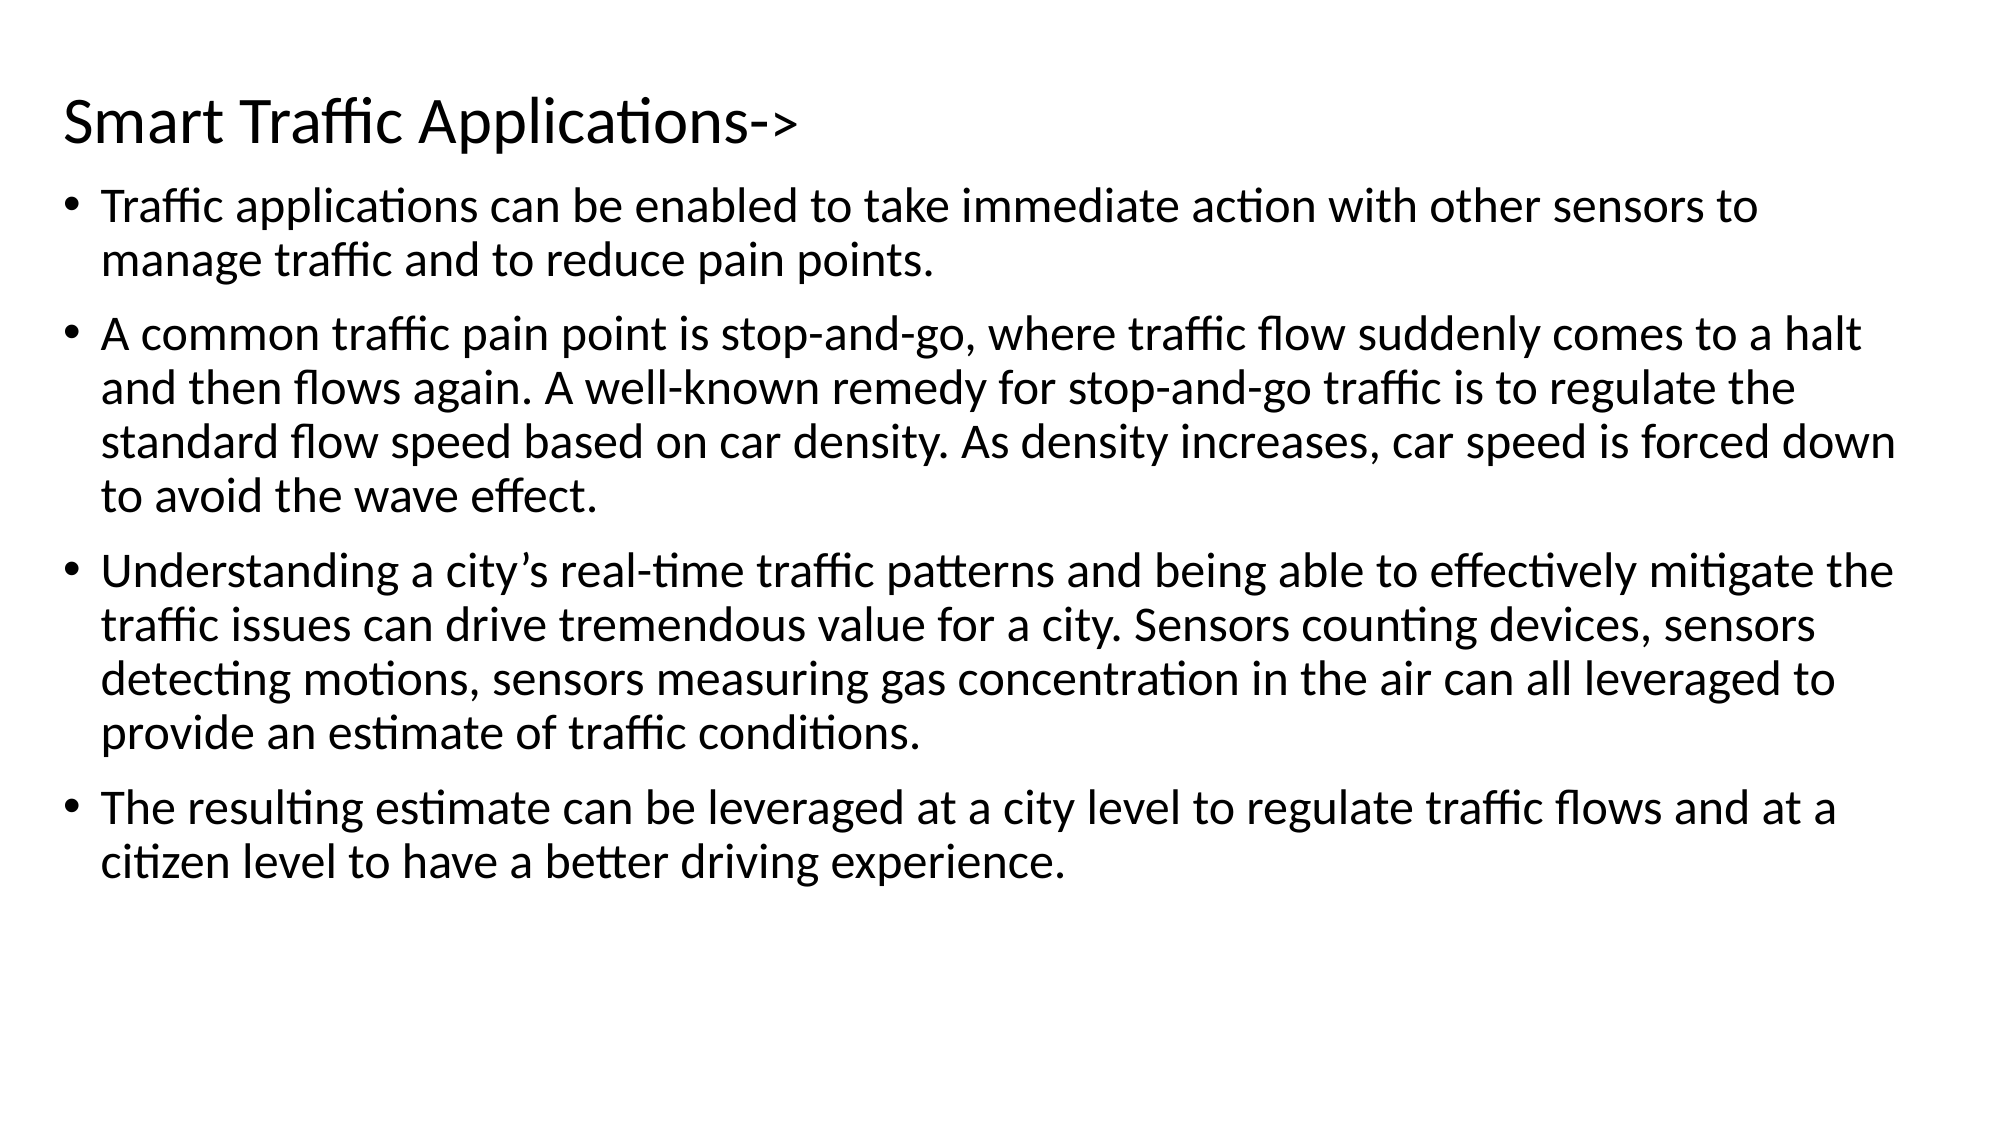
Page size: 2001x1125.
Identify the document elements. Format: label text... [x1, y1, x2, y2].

list Smart Traffic Applications-> Traffic applications can be enabled to take immediate action with other sensors to manage traffic and to reduce pain points. A common traffic pain point is stop-and-go, where traffic flow suddenly comes to a halt and then flows again. A well-known remedy for stop-and-go traffic is to regulate the standard flow speed based on car density. As density increases, car speed is forced down to avoid the wave effect. Understanding a city’s real-time traffic patterns and being able to effectively mitigate the traffic issues can drive tremendous value for a city. Sensors counting devices, sensors detecting motions, sensors measuring gas concentration in the air can all leveraged to provide an estimate of traffic conditions. The resulting estimate can be leveraged at a city level to regulate traffic flows and at a citizen level to have a better driving experience. [48, 78, 1943, 1100]
